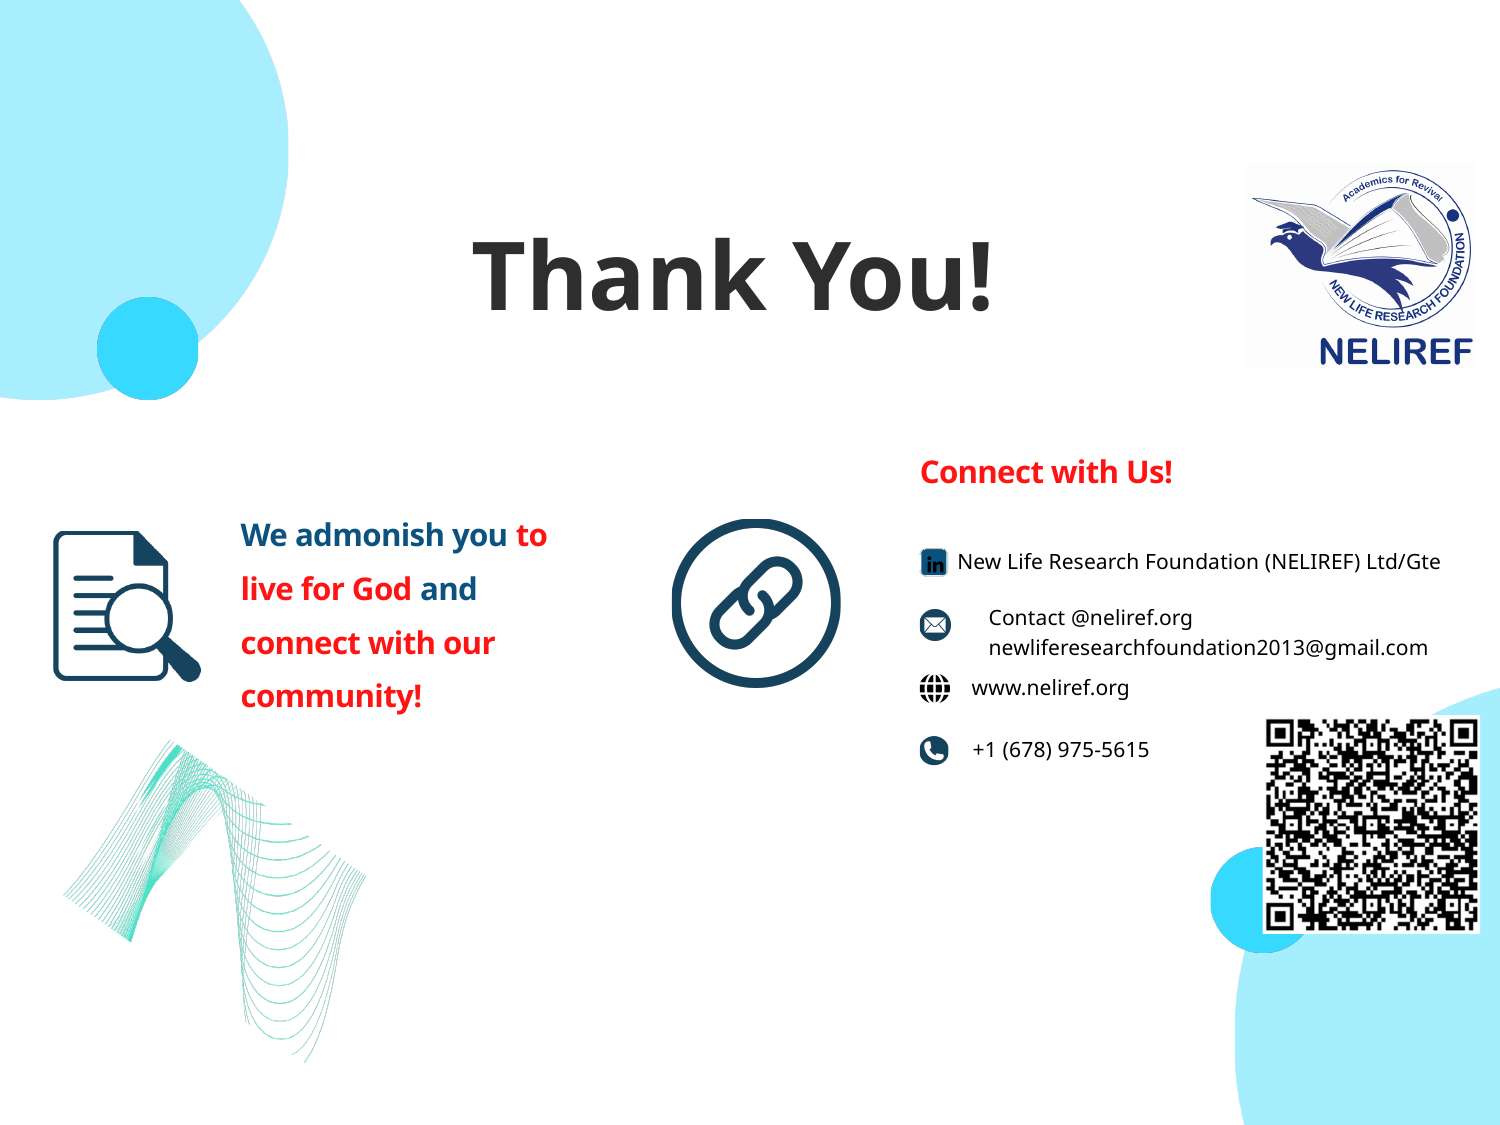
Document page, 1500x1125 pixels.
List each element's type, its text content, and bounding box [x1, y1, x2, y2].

text_box [1210, 847, 1316, 953]
text_box Connect with Us! [919, 436, 1235, 490]
text_box [1262, 715, 1481, 934]
text_box [919, 609, 951, 641]
text_box [1246, 162, 1476, 369]
text_box [0, 649, 443, 1084]
text_box [0, 0, 289, 400]
text_box We admonish you to live for God and connect with our community! [240, 499, 556, 715]
text_box Thank You! [324, 215, 1143, 330]
text_box [1234, 674, 1500, 1125]
text_box [919, 674, 950, 703]
text_box [919, 548, 949, 577]
text_box +1 (678) 975-5615 [921, 732, 1202, 763]
text_box New Life Research Foundation (NELIREF) Ltd/Gte [952, 544, 1448, 574]
text_box Contact @neliref.org newliferesearchfoundation2013@gmail.com [988, 600, 1448, 660]
text_box [919, 736, 949, 770]
text_box [96, 297, 199, 400]
text_box [671, 519, 841, 688]
text_box [52, 531, 209, 688]
text_box www.neliref.org [933, 670, 1168, 700]
